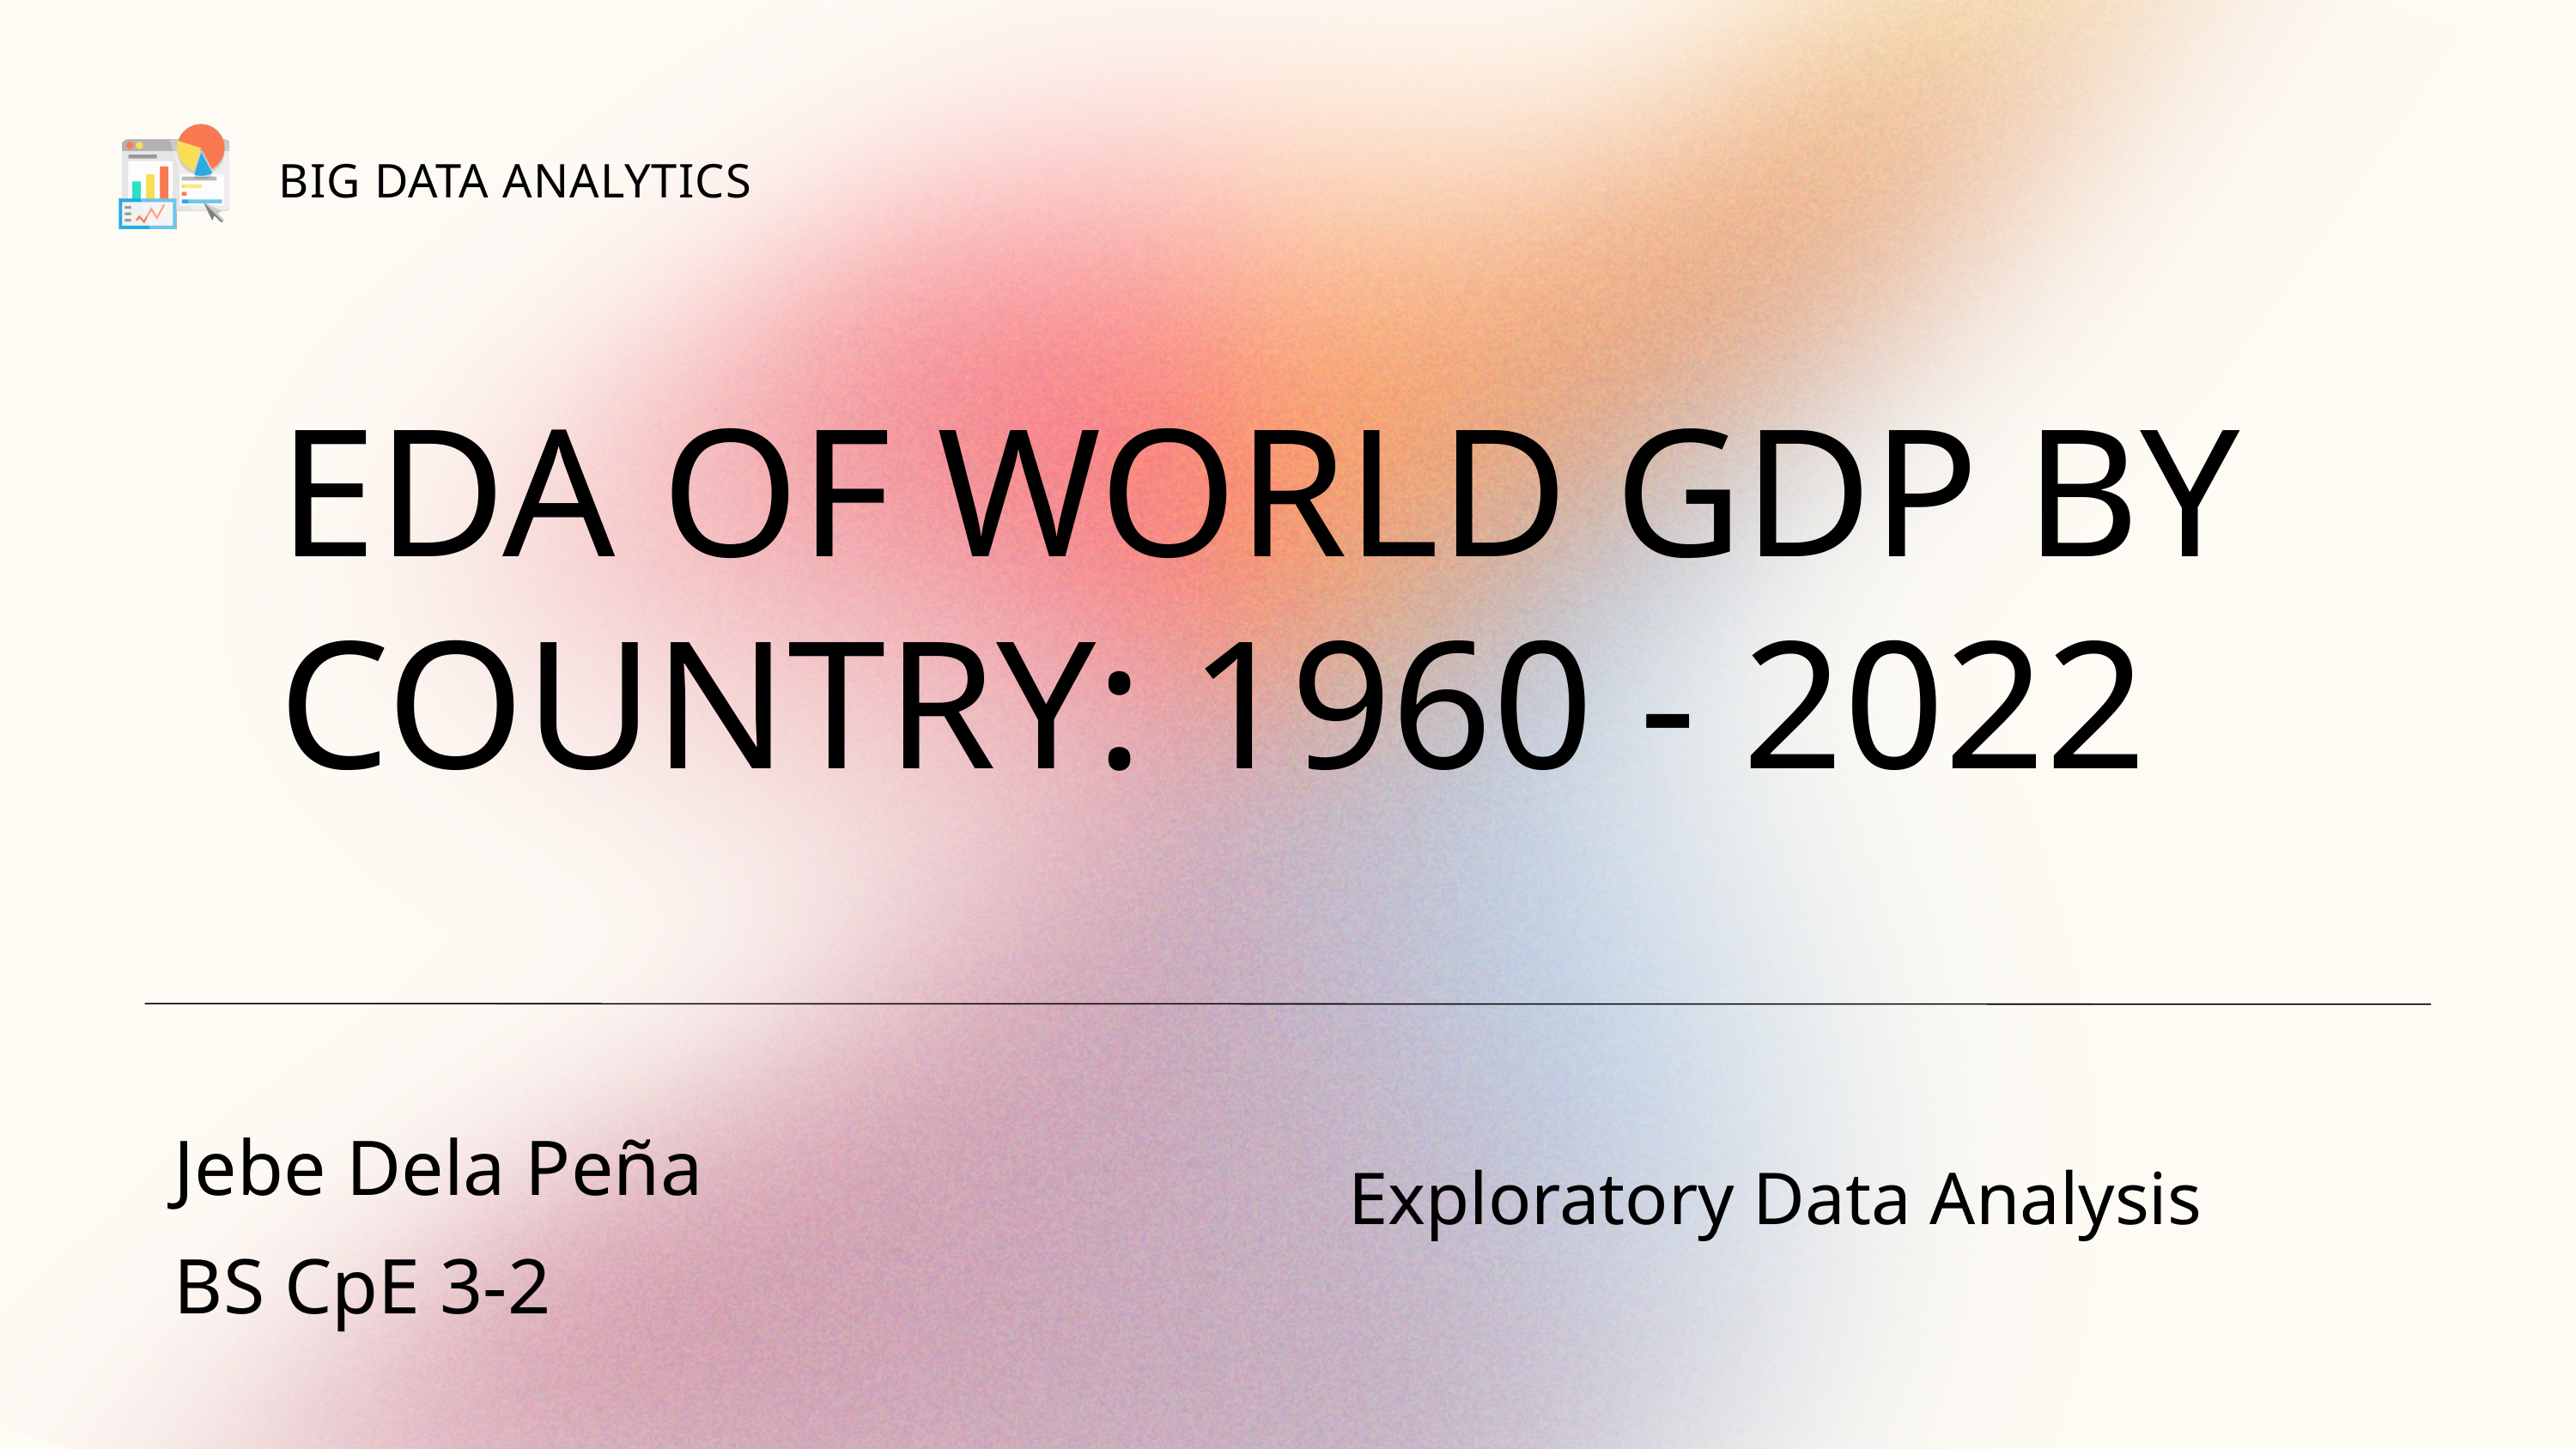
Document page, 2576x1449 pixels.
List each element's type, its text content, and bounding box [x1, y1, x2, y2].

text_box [173, 1113, 1078, 1323]
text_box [278, 379, 2576, 938]
text_box Exploratory Data Analysis [1348, 1138, 2432, 1240]
text_box BIG DATA ANALYTICS [278, 142, 853, 208]
text_box [118, 124, 230, 229]
text_box [0, 0, 2576, 1449]
